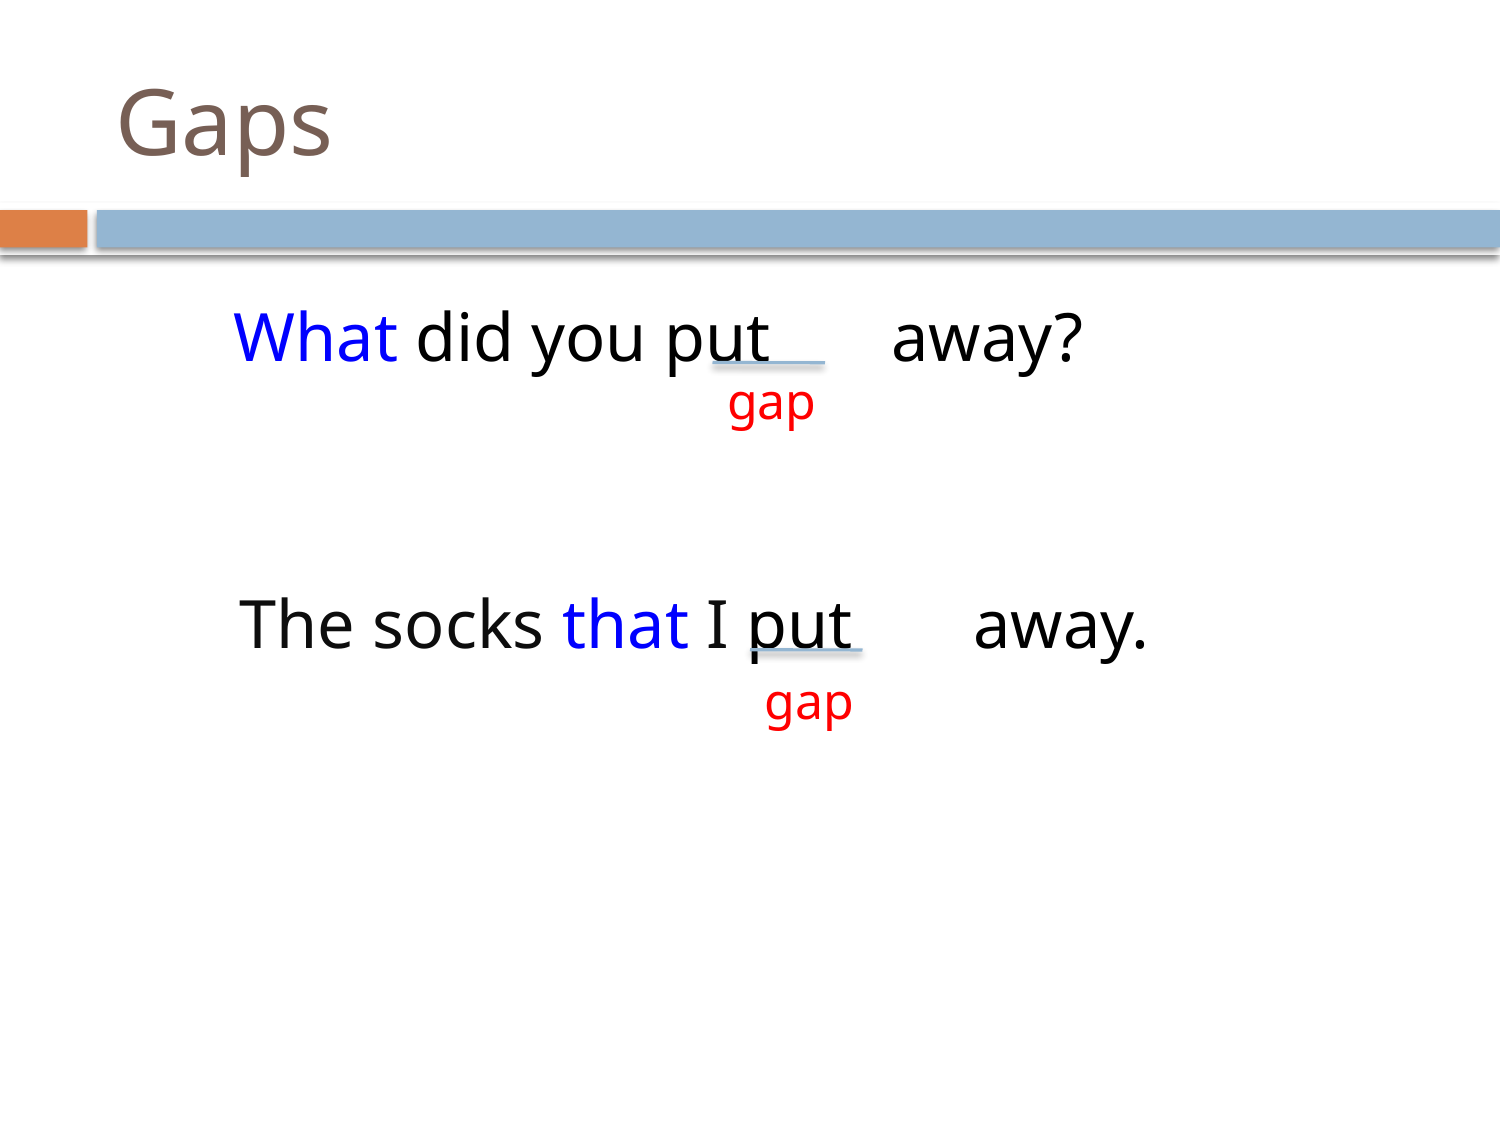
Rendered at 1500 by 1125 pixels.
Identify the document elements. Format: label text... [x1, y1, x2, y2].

text_box The socks that I put away. [224, 574, 1188, 670]
title Good Regression Videos [713, 364, 824, 370]
text_box What did you put away? [218, 287, 1182, 383]
title Gaps [100, 37, 1438, 200]
text_box gap [712, 362, 975, 438]
text_box gap [750, 661, 1013, 737]
